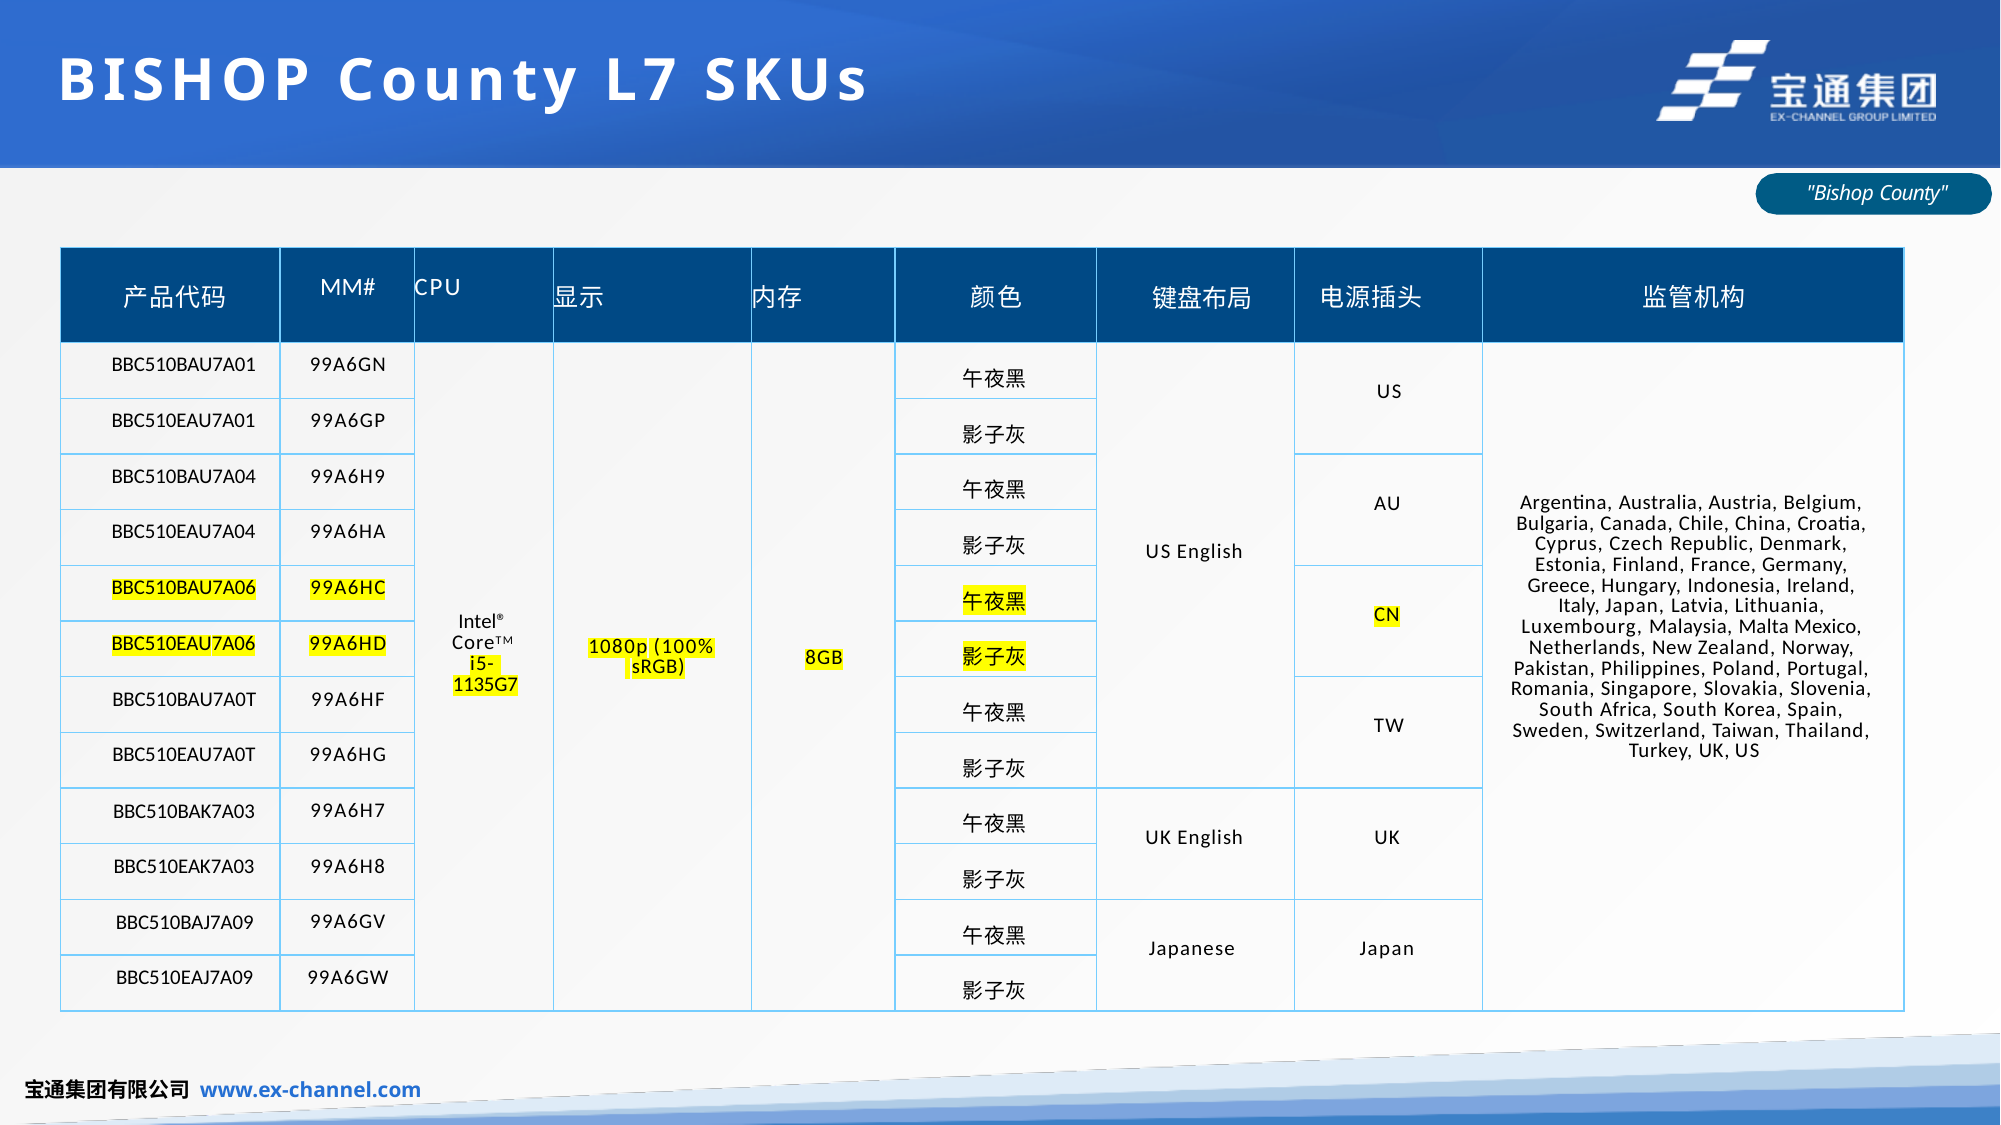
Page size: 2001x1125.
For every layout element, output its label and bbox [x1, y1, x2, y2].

table_cell [281, 956, 414, 1010]
text_box [1137, 274, 1275, 365]
table_cell [281, 399, 414, 453]
table_cell [281, 566, 414, 620]
table_cell [1295, 677, 1482, 787]
table_cell [61, 510, 279, 565]
table_header [1483, 248, 1903, 342]
table_cell [415, 343, 553, 1010]
table_cell [61, 844, 279, 899]
table_cell [896, 733, 1096, 787]
table_cell [61, 455, 279, 509]
table_cell [61, 900, 279, 954]
table_cell [61, 399, 279, 453]
table_cell [61, 789, 279, 843]
table_cell [896, 455, 1096, 509]
table_cell [281, 733, 414, 787]
table_cell [281, 510, 414, 565]
table_cell [1295, 455, 1482, 565]
table_cell [896, 343, 1096, 398]
table_cell [281, 900, 414, 954]
title [43, 26, 1615, 129]
picture [0, 0, 2001, 168]
text_box [1755, 173, 1993, 215]
table_cell [281, 622, 414, 676]
table_cell [1295, 789, 1482, 899]
table_header [896, 248, 1096, 342]
table_cell [61, 956, 279, 1010]
picture [0, 238, 2000, 1125]
table_cell [896, 622, 1096, 676]
table_cell [61, 622, 279, 676]
table_cell [896, 399, 1096, 453]
table_cell [61, 566, 279, 620]
table_cell [61, 677, 279, 732]
table_cell [281, 789, 414, 843]
table_cell [281, 844, 414, 899]
table_header [61, 248, 279, 342]
table_cell [281, 343, 414, 398]
table_cell [1097, 900, 1294, 1010]
table_header [752, 248, 894, 342]
table_cell [1097, 343, 1294, 787]
table_cell [1483, 343, 1903, 1010]
table_header [554, 248, 751, 342]
table_cell [61, 343, 279, 398]
table_cell [896, 566, 1096, 620]
table_cell [896, 510, 1096, 565]
table_cell [896, 677, 1096, 732]
table_cell [1097, 789, 1294, 899]
table_cell [896, 844, 1096, 899]
table_cell [752, 343, 894, 1010]
table_cell [554, 343, 751, 1010]
table_cell [281, 677, 414, 732]
table_header [281, 248, 414, 342]
table_cell [281, 455, 414, 509]
table_header [415, 248, 553, 342]
table_cell [1295, 343, 1482, 453]
table_header [1295, 248, 1482, 342]
table_cell [896, 956, 1096, 1010]
table_cell [61, 733, 279, 787]
table_cell [896, 789, 1096, 843]
table_cell [896, 900, 1096, 954]
table_cell [1295, 900, 1482, 1010]
table_header [1097, 248, 1294, 342]
table_cell [1295, 566, 1482, 676]
